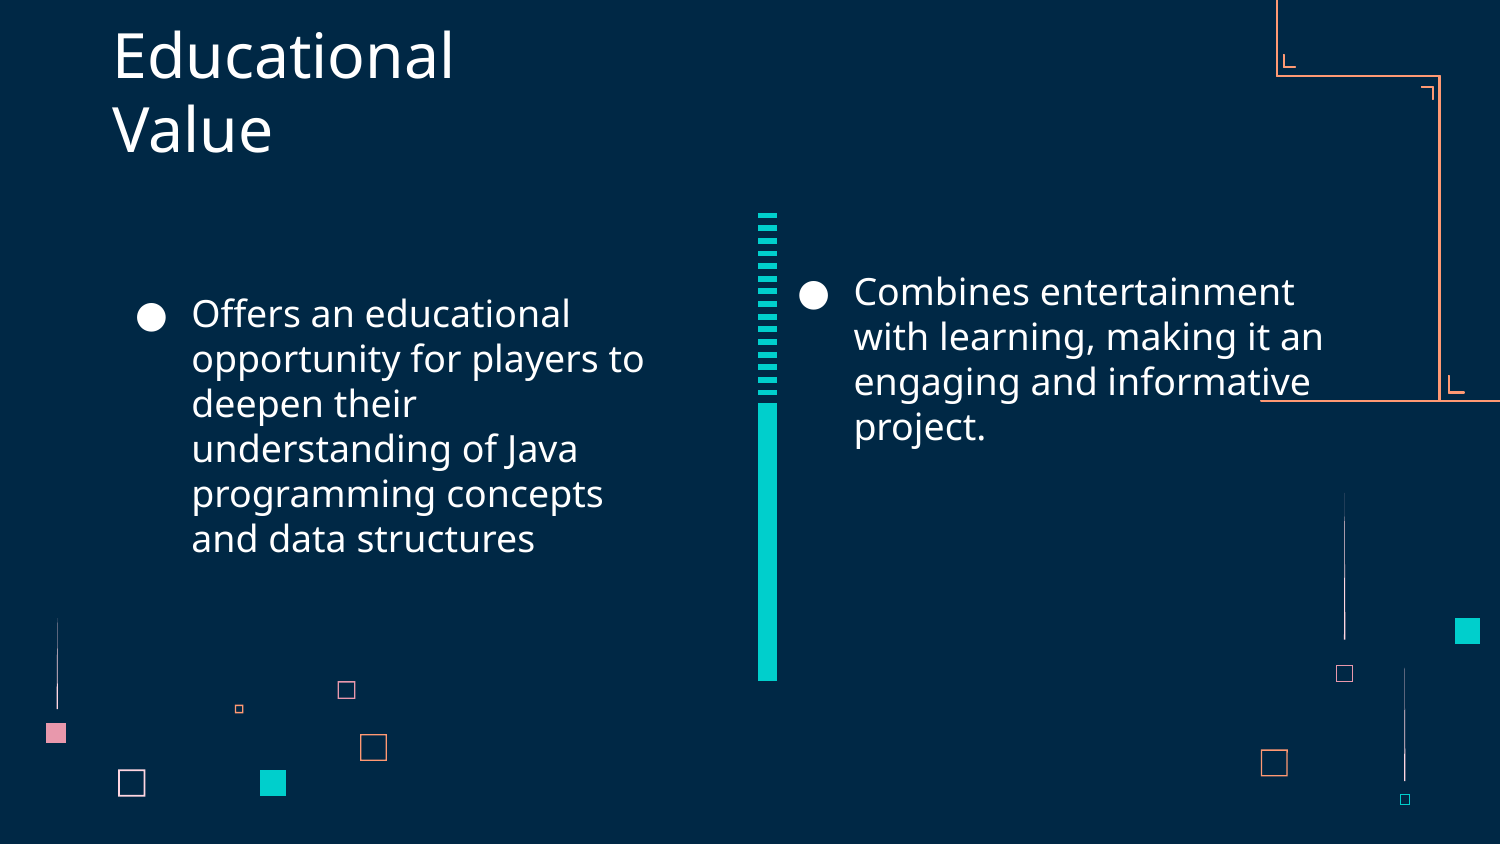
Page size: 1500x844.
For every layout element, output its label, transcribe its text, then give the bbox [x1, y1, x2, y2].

title Educational Value [97, 18, 539, 181]
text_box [1260, 0, 1500, 402]
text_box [757, 212, 1058, 682]
list Offers an educational opportunity for players to deepen their understanding of Java programming concepts and data structures [101, 275, 682, 619]
text_box Combines entertainment with learning, making it an engaging and informative project. [1062, 253, 1344, 597]
